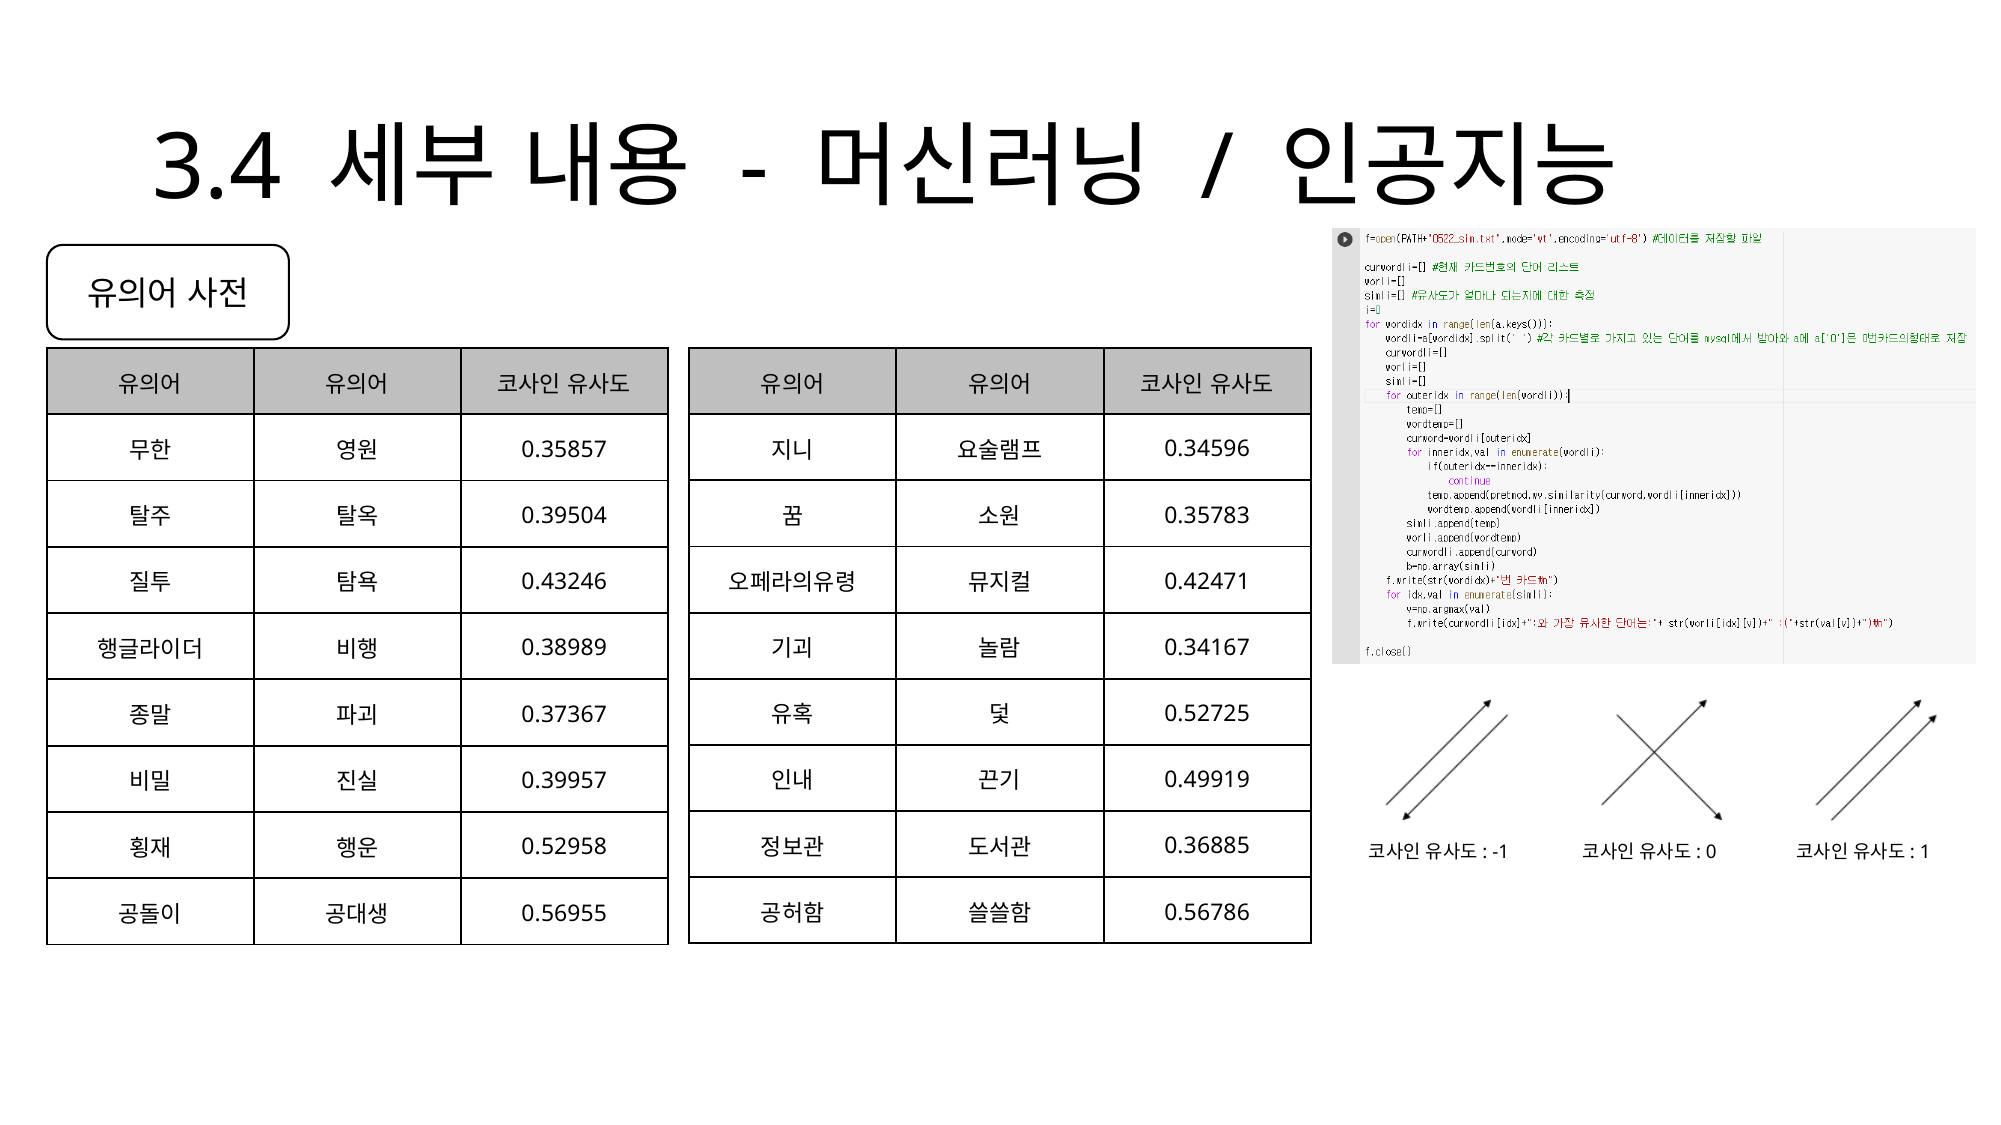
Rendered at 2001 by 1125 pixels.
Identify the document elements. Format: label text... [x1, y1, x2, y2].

text_box 코사인 유사도: -1 [1354, 832, 1567, 871]
table_cell 오페라의유령 [690, 547, 895, 612]
table_header 유의어 [897, 349, 1103, 413]
table_cell 0.43246 [462, 548, 667, 612]
picture [1375, 692, 1954, 833]
text_box 코사인 유사도: 0 [1567, 833, 1781, 871]
table_cell 뮤지컬 [897, 547, 1103, 612]
table_cell 꿈 [690, 481, 895, 546]
table_header 유의어 [255, 349, 460, 413]
table_cell 정보관 [690, 812, 895, 876]
table_cell 0.37367 [462, 680, 667, 745]
table_cell 0.35857 [462, 415, 667, 480]
table_cell 지니 [690, 415, 895, 479]
table_cell 무한 [48, 415, 253, 480]
table_cell 0.49919 [1105, 746, 1310, 810]
table_cell 공허함 [690, 878, 895, 942]
table_cell 인내 [690, 746, 895, 810]
table_cell 0.56786 [1105, 878, 1310, 942]
table_cell 0.34167 [1105, 614, 1310, 678]
table_cell 공대생 [255, 879, 460, 944]
table_cell 0.36885 [1105, 812, 1310, 876]
table_cell 영원 [255, 415, 460, 480]
table_cell 유혹 [690, 680, 895, 744]
table_cell 쓸쓸함 [897, 878, 1103, 942]
table_header 코사인 유사도 [1105, 349, 1310, 413]
text_box 유의어 사전 [45, 243, 290, 341]
table_cell 진실 [255, 747, 460, 811]
table_cell 탈주 [48, 481, 253, 546]
table_cell 기괴 [690, 614, 895, 678]
table_cell 0.52958 [462, 813, 667, 877]
table_cell 요술램프 [897, 415, 1103, 479]
picture [1332, 228, 1976, 664]
table_cell 공돌이 [48, 879, 253, 944]
table_cell 도서관 [897, 812, 1103, 876]
table_header 코사인 유사도 [462, 349, 667, 413]
table_cell 덫 [897, 680, 1103, 744]
table_cell 종말 [48, 680, 253, 745]
table_cell 소원 [897, 481, 1103, 546]
table_cell 0.52725 [1105, 680, 1310, 744]
table_cell 횡재 [48, 813, 253, 877]
table_cell 0.56955 [462, 879, 667, 944]
table_cell 행운 [255, 813, 460, 877]
table_header 유의어 [48, 349, 253, 413]
table_cell 파괴 [255, 680, 460, 745]
table_cell 탐욕 [255, 548, 460, 612]
table_cell 놀람 [897, 614, 1103, 678]
table_cell 행글라이더 [48, 614, 253, 678]
table_cell 끈기 [897, 746, 1103, 810]
table_cell 0.39957 [462, 747, 667, 811]
title 3.4 세부 내용 - 머신러닝 / 인공지능 [137, 59, 1863, 278]
text_box 코사인 유사도: 1 [1781, 832, 1996, 871]
table_cell 탈옥 [255, 481, 460, 546]
table_cell 0.35783 [1105, 481, 1310, 546]
table_cell 0.34596 [1105, 415, 1310, 479]
table_cell 비행 [255, 614, 460, 678]
table_cell 질투 [48, 548, 253, 612]
table_header 유의어 [690, 349, 895, 413]
table_cell 비밀 [48, 747, 253, 811]
table_cell 0.38989 [462, 614, 667, 678]
table_cell 0.39504 [462, 481, 667, 546]
table_cell 0.42471 [1105, 547, 1310, 612]
